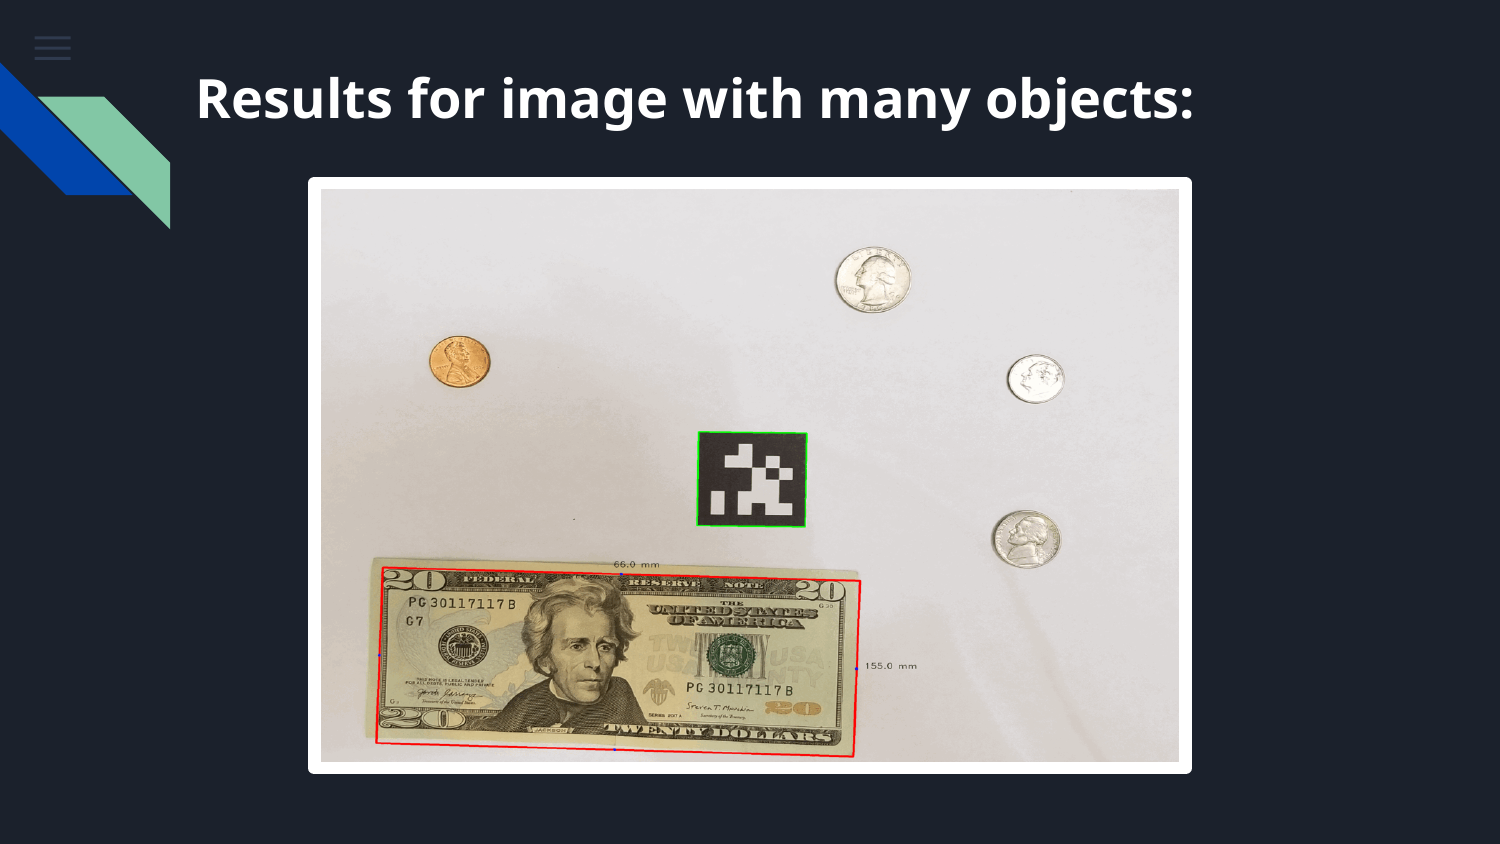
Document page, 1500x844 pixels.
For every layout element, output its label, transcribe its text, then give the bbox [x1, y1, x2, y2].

title Results for image with many objects: [180, 49, 1338, 200]
picture [320, 189, 1180, 763]
